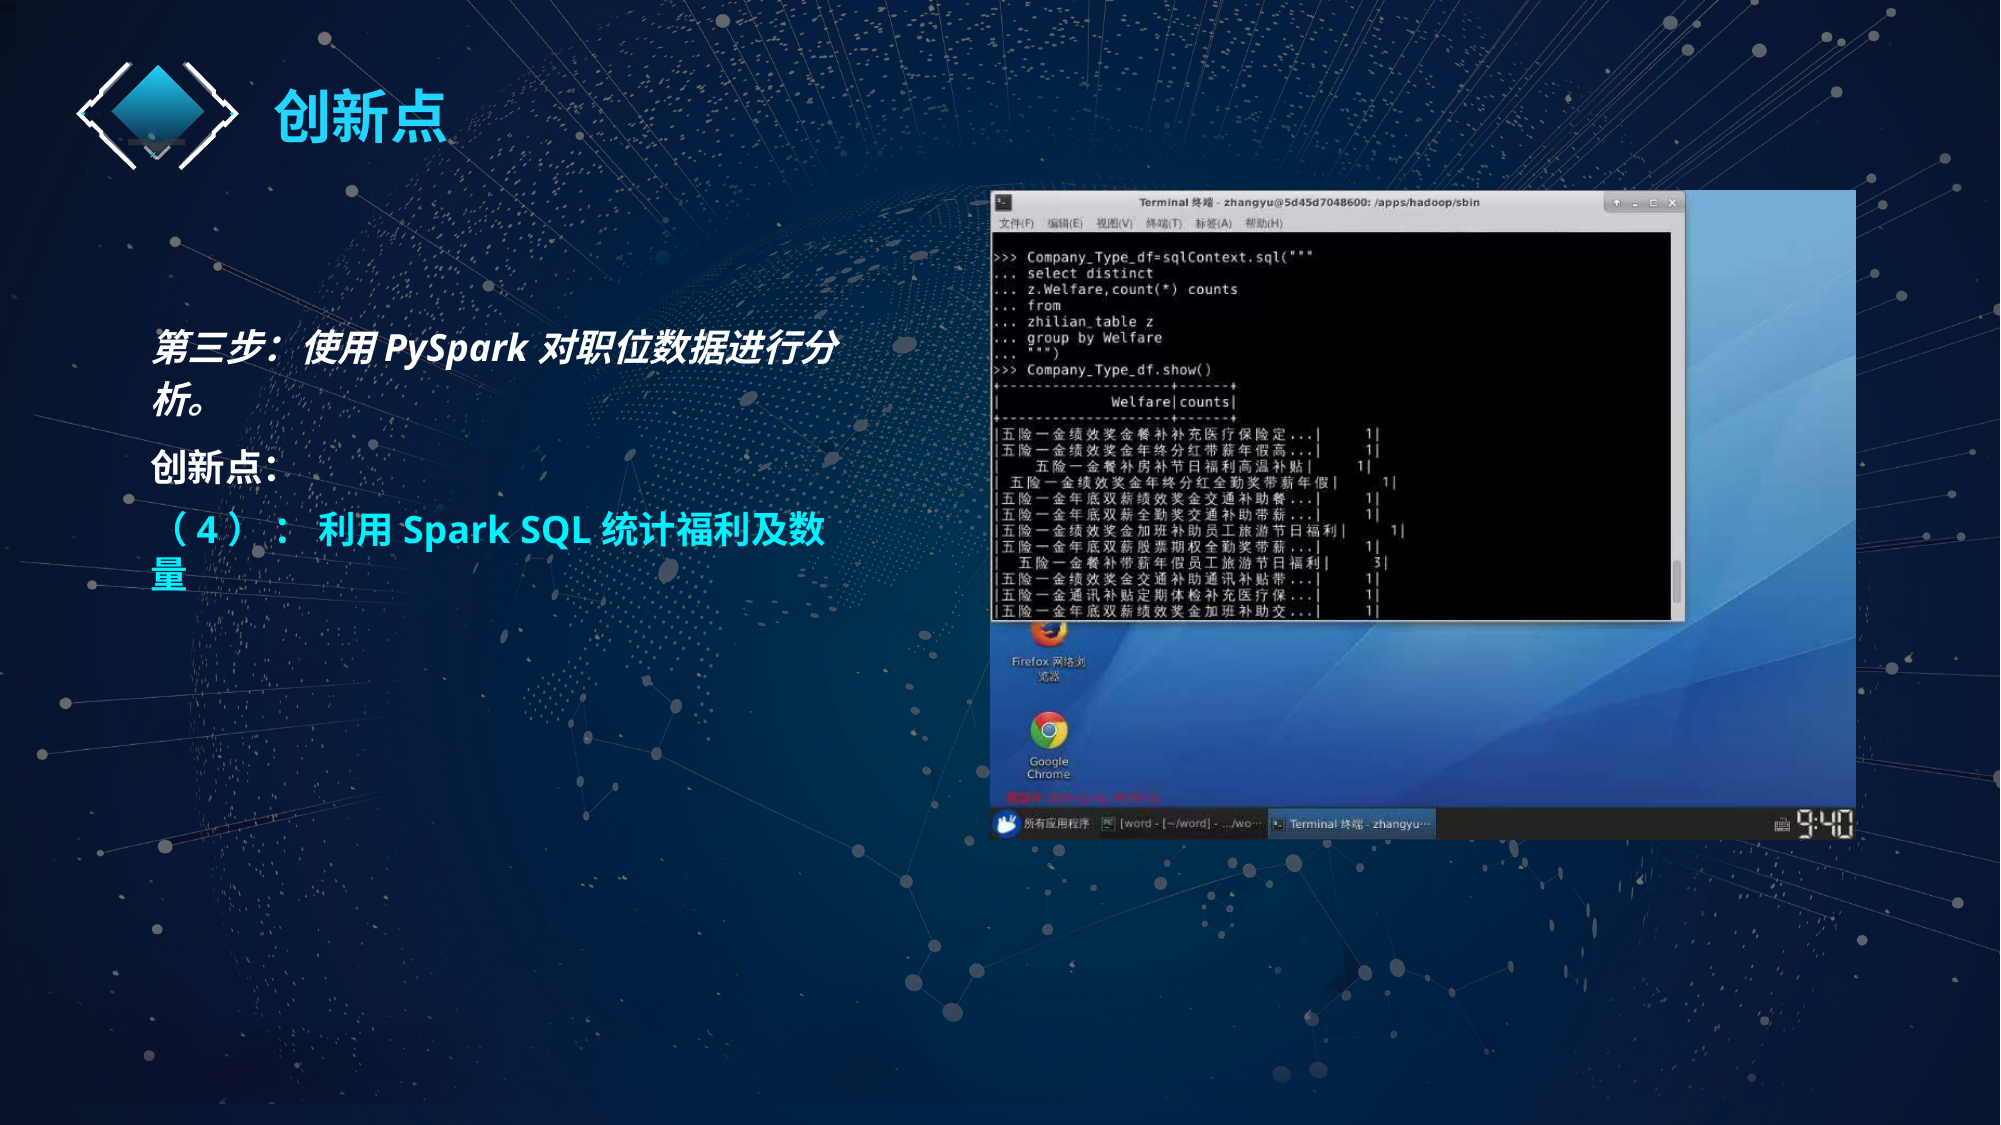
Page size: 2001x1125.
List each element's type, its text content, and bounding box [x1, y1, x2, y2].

picture [0, 0, 2000, 1125]
text_box 第三步：使用PySpark对职位数据进行分析。 创新点： （4） ： 利用Spark SQL统计福利及数量 [135, 309, 870, 604]
list 创新点 [258, 66, 778, 173]
